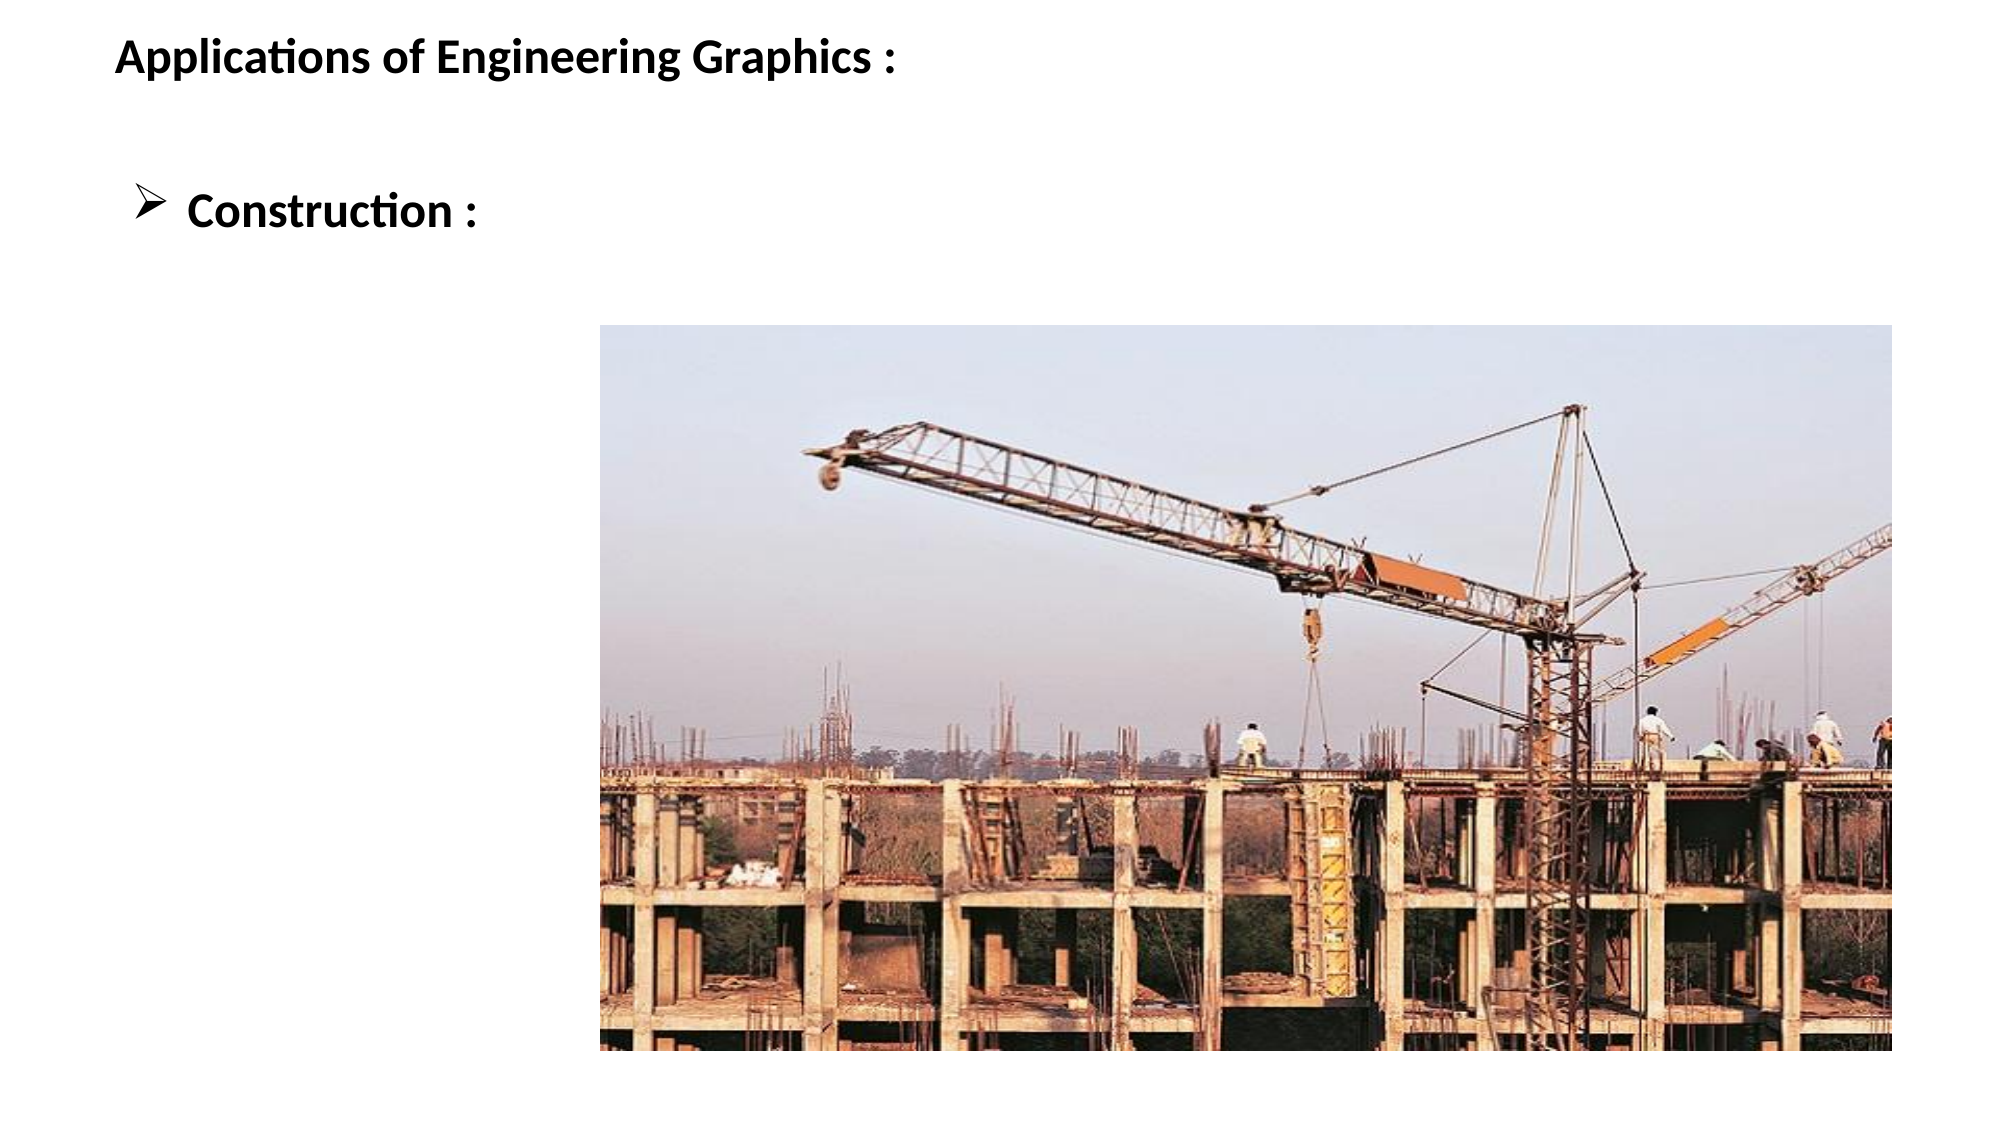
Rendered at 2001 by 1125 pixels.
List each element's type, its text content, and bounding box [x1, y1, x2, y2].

text_box Applications of Engineering Graphics : [99, 15, 1500, 91]
picture [599, 325, 1892, 1051]
text_box Construction : [116, 170, 925, 246]
